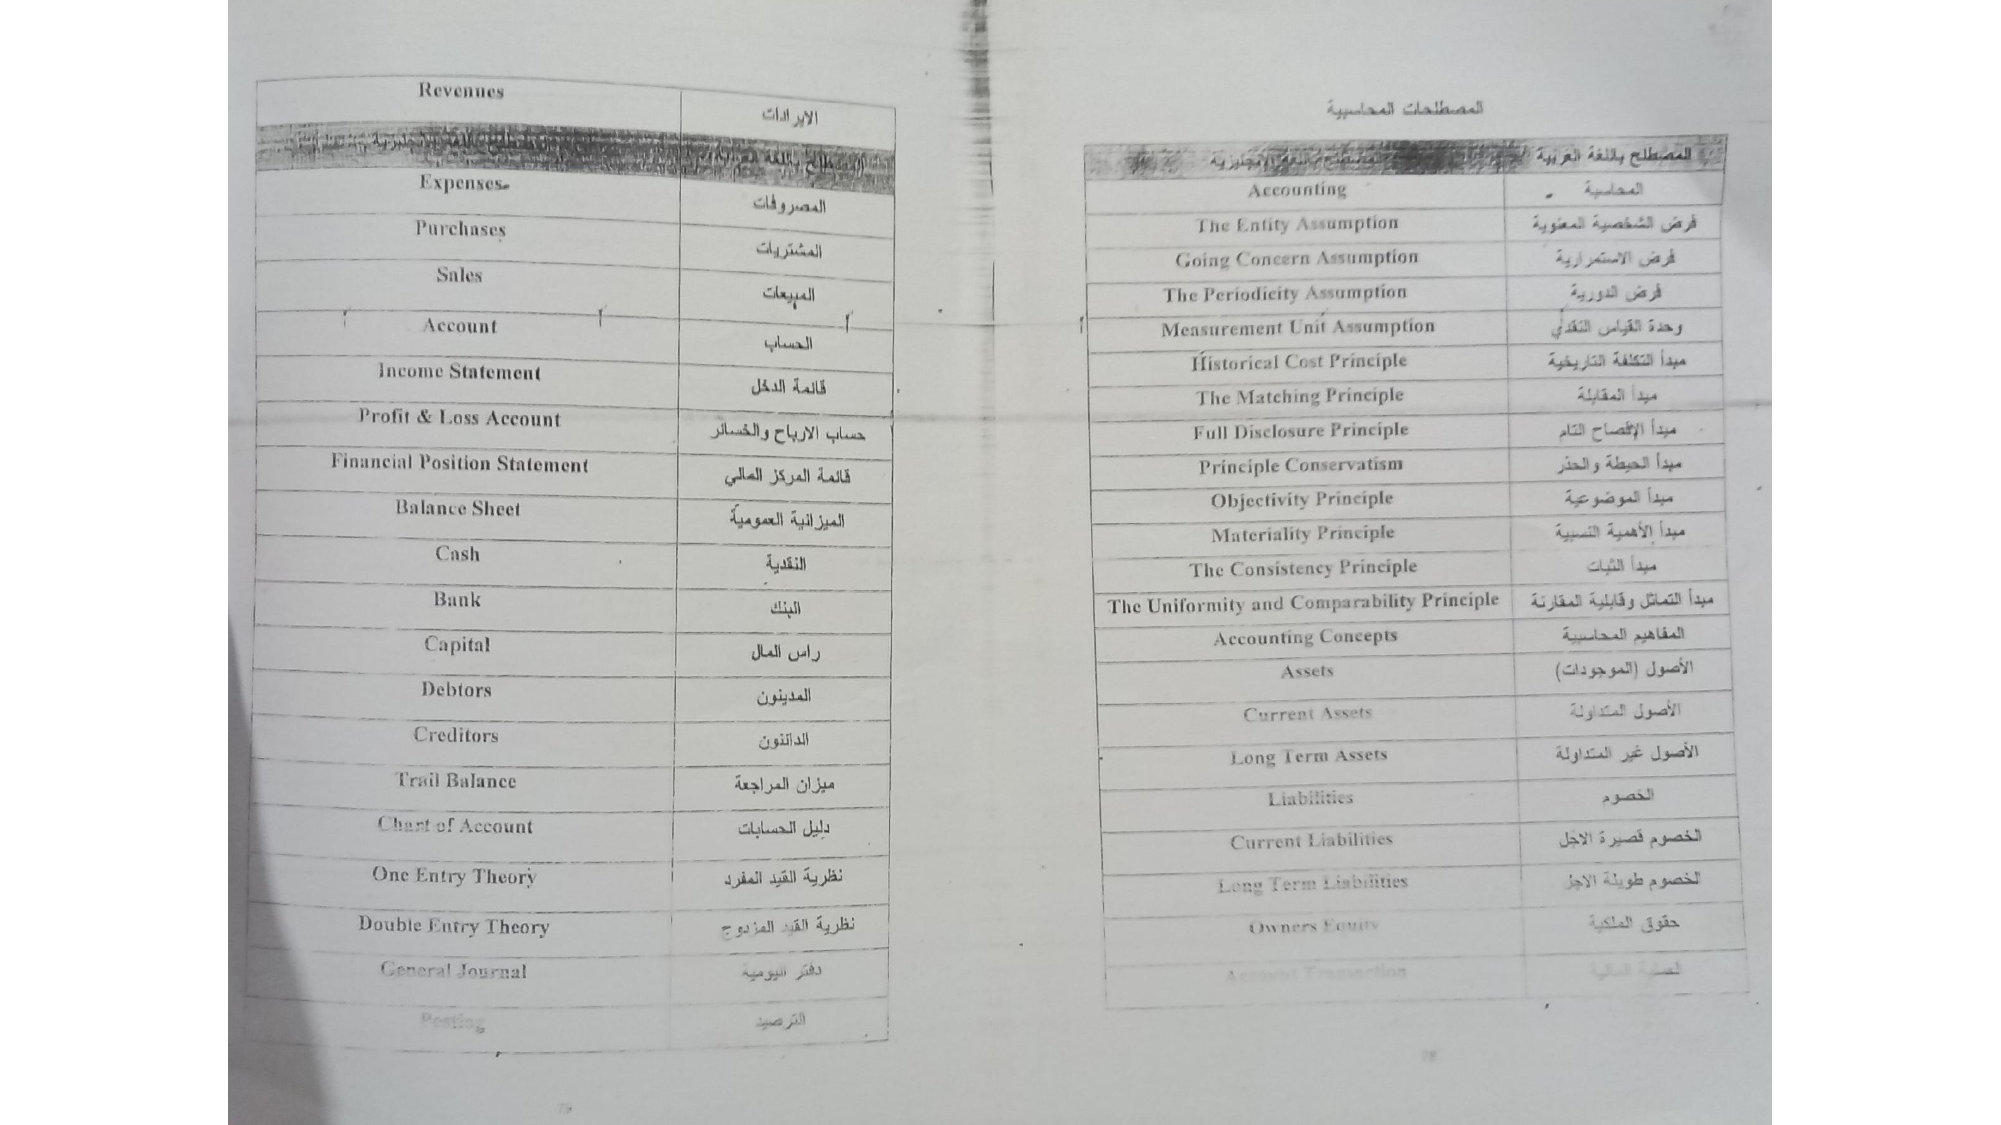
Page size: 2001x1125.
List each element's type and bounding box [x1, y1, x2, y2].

picture [228, 0, 1772, 1125]
